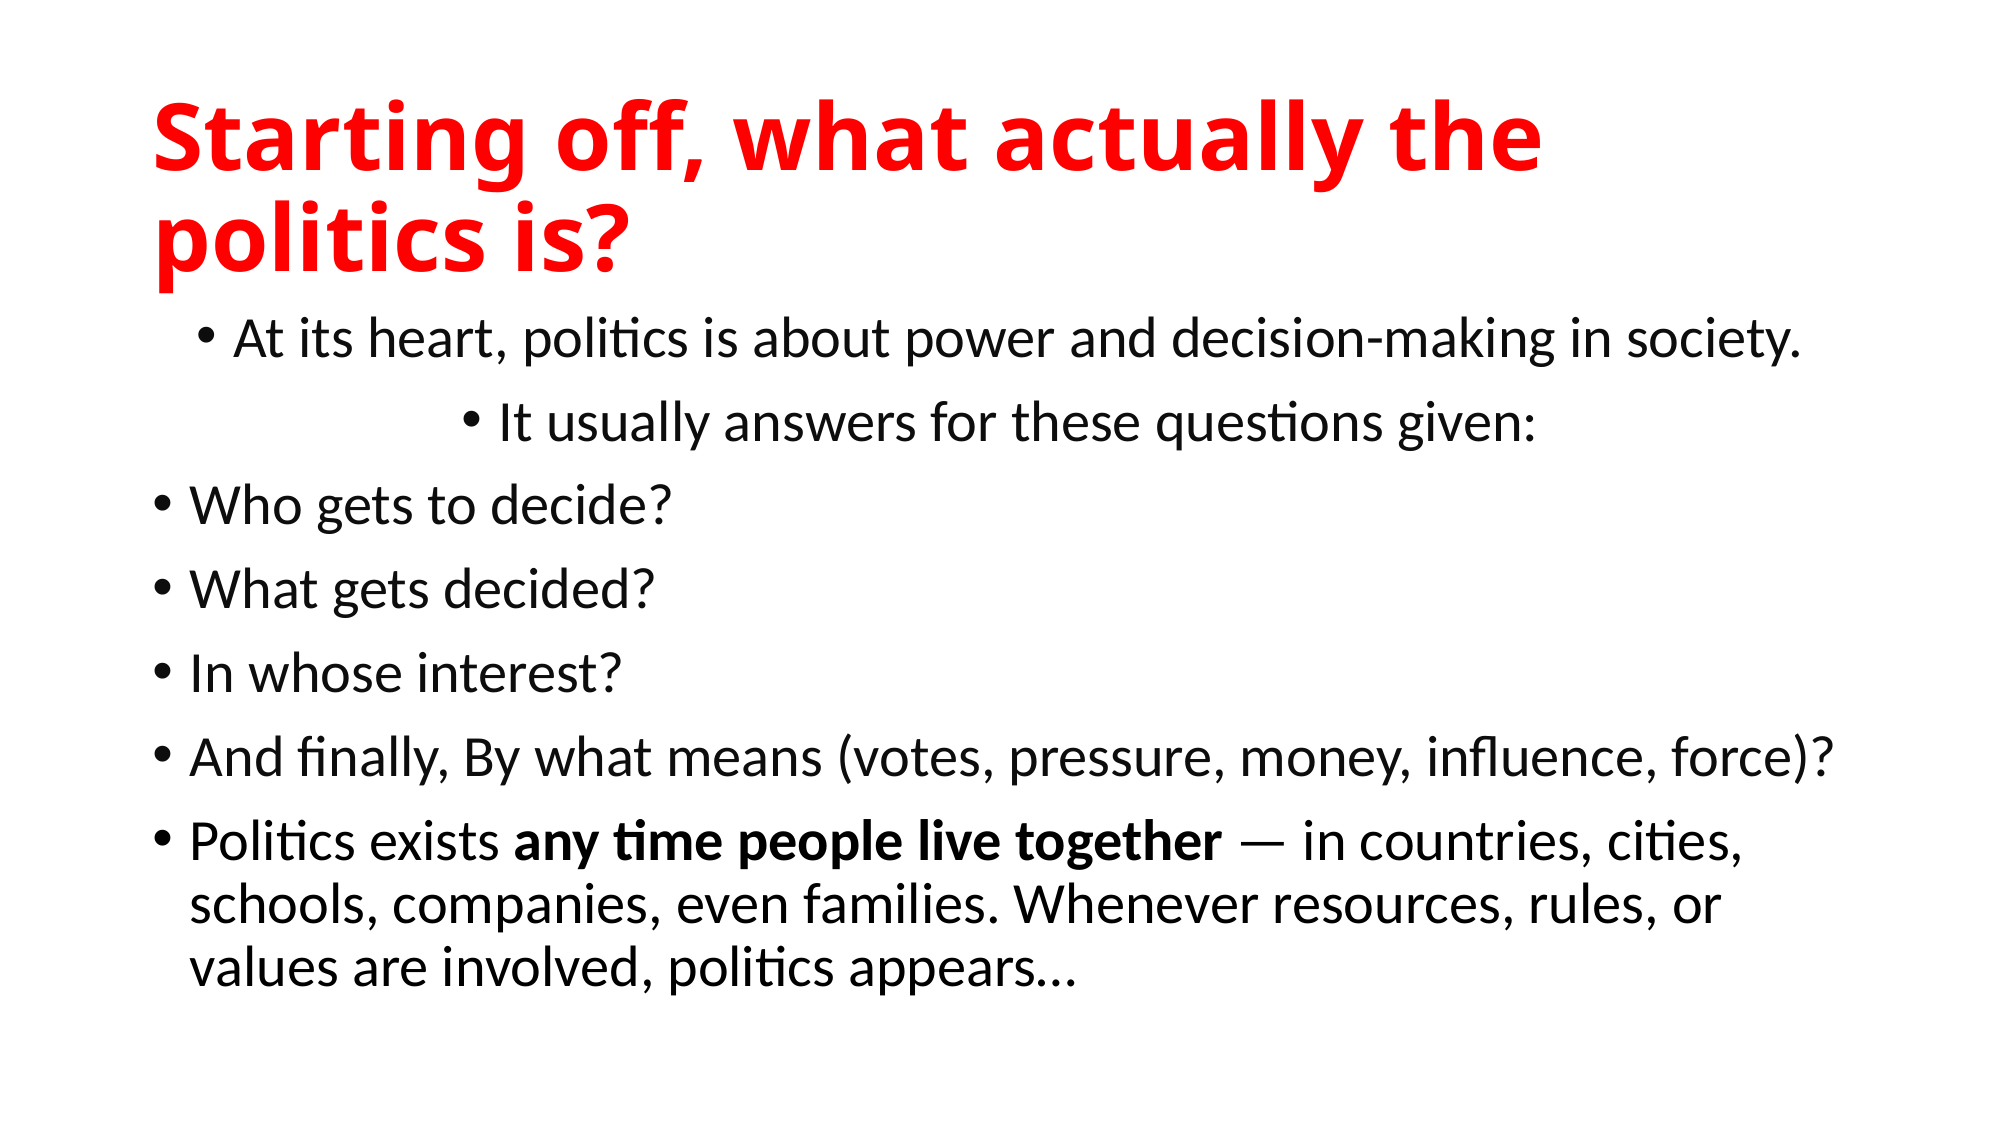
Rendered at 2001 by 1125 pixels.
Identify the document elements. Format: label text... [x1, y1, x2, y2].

title Starting off, what actually the politics is? [137, 82, 1863, 299]
list At its heart, politics is about power and decision-making in society. It usually answers for these questions given: Who gets to decide? What gets decided? In whose interest? And finally, By what means (votes, pressure, money, influence, force)? Politics exists any time people live together — in countries, cities, schools, companies, even families. Whenever resources, rules, or values are involved, politics appears… [137, 299, 1863, 1014]
